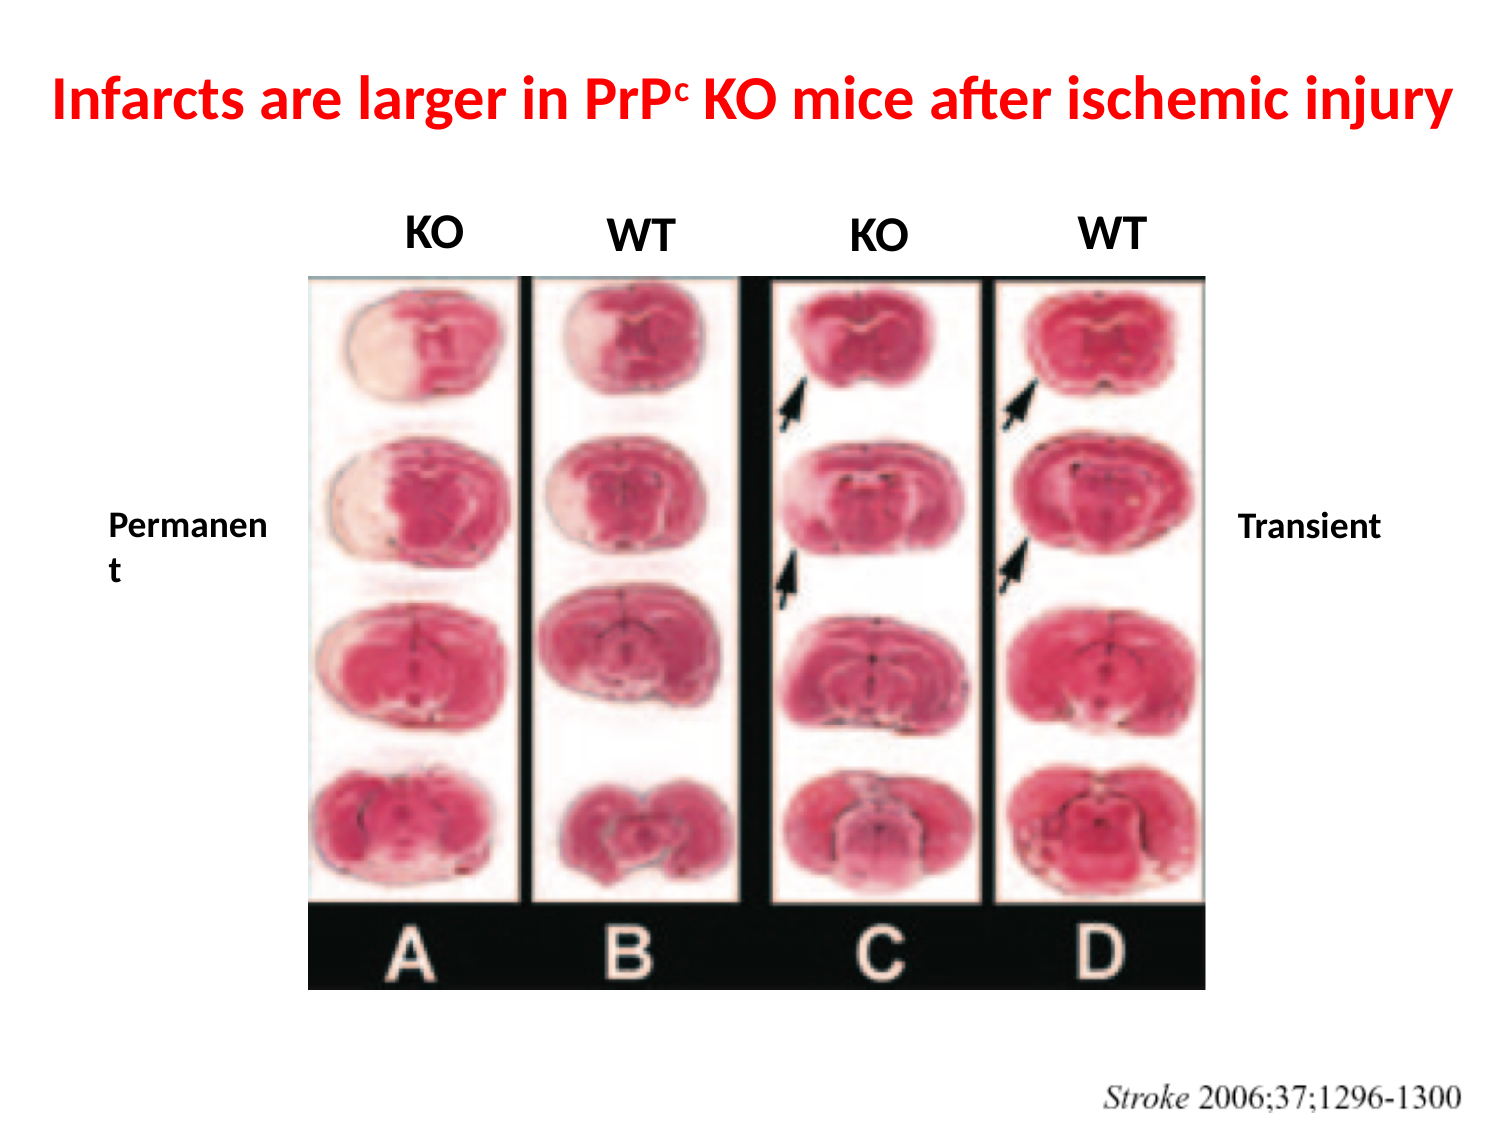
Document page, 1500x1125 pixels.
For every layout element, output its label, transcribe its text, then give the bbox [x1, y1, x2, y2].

text_box KO [835, 193, 924, 268]
text_box KO [390, 191, 480, 267]
text_box Permanent [93, 492, 290, 598]
text_box WT [1062, 191, 1163, 267]
text_box WT [591, 193, 692, 268]
text_box Transient [1223, 493, 1398, 554]
picture [295, 269, 1210, 997]
picture [1099, 1082, 1463, 1113]
text_box Infarcts are larger in PrPc KO mice after ischemic injury [37, 50, 1471, 140]
